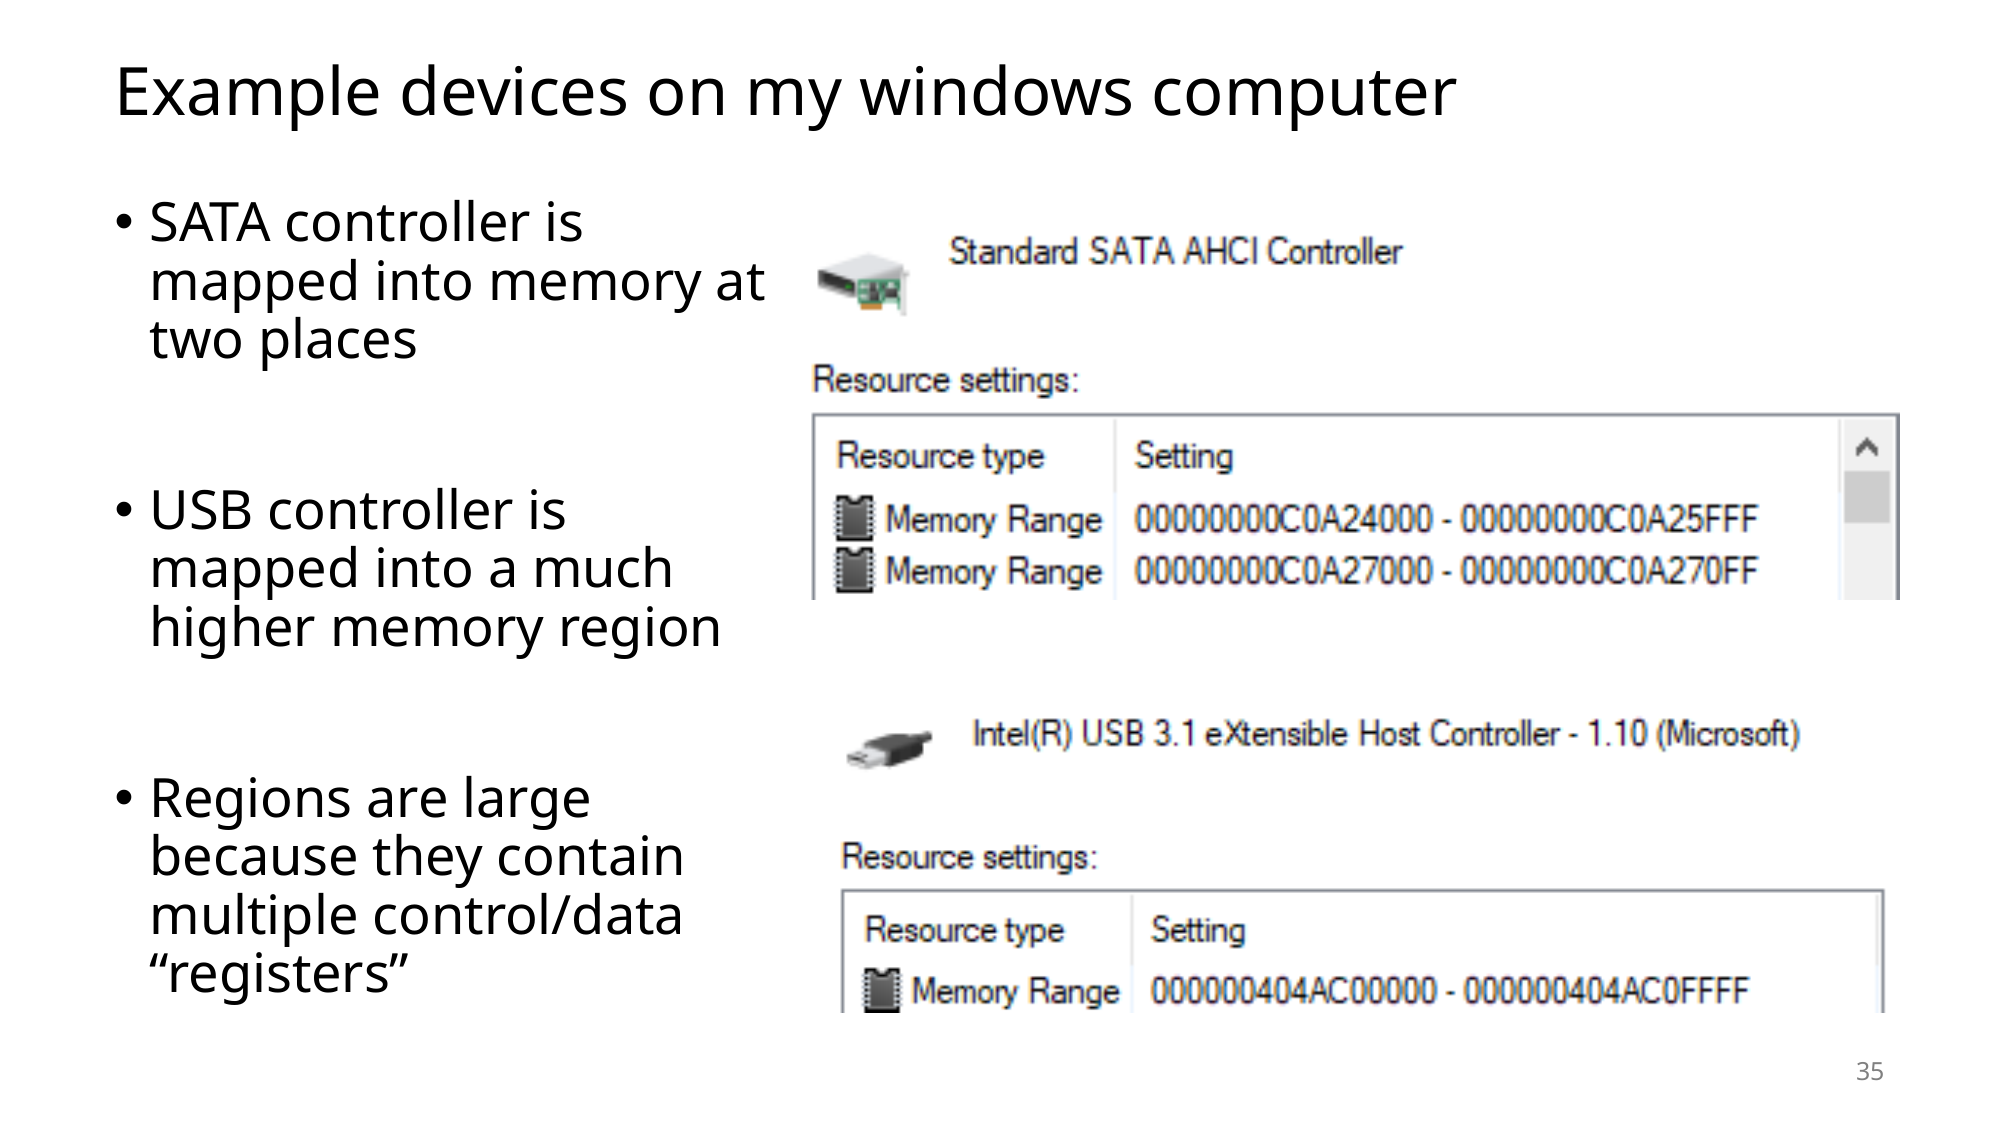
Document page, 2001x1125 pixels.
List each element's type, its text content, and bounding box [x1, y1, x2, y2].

title Example devices on my windows computer [99, 37, 1900, 150]
picture [810, 691, 1900, 1013]
list SATA controller is mapped into memory at two places USB controller is mapped into a much higher memory region Regions are large because they contain multiple control/data “registers” [99, 187, 784, 1013]
slide_number 35 [1749, 1042, 1900, 1103]
picture [810, 195, 1900, 600]
